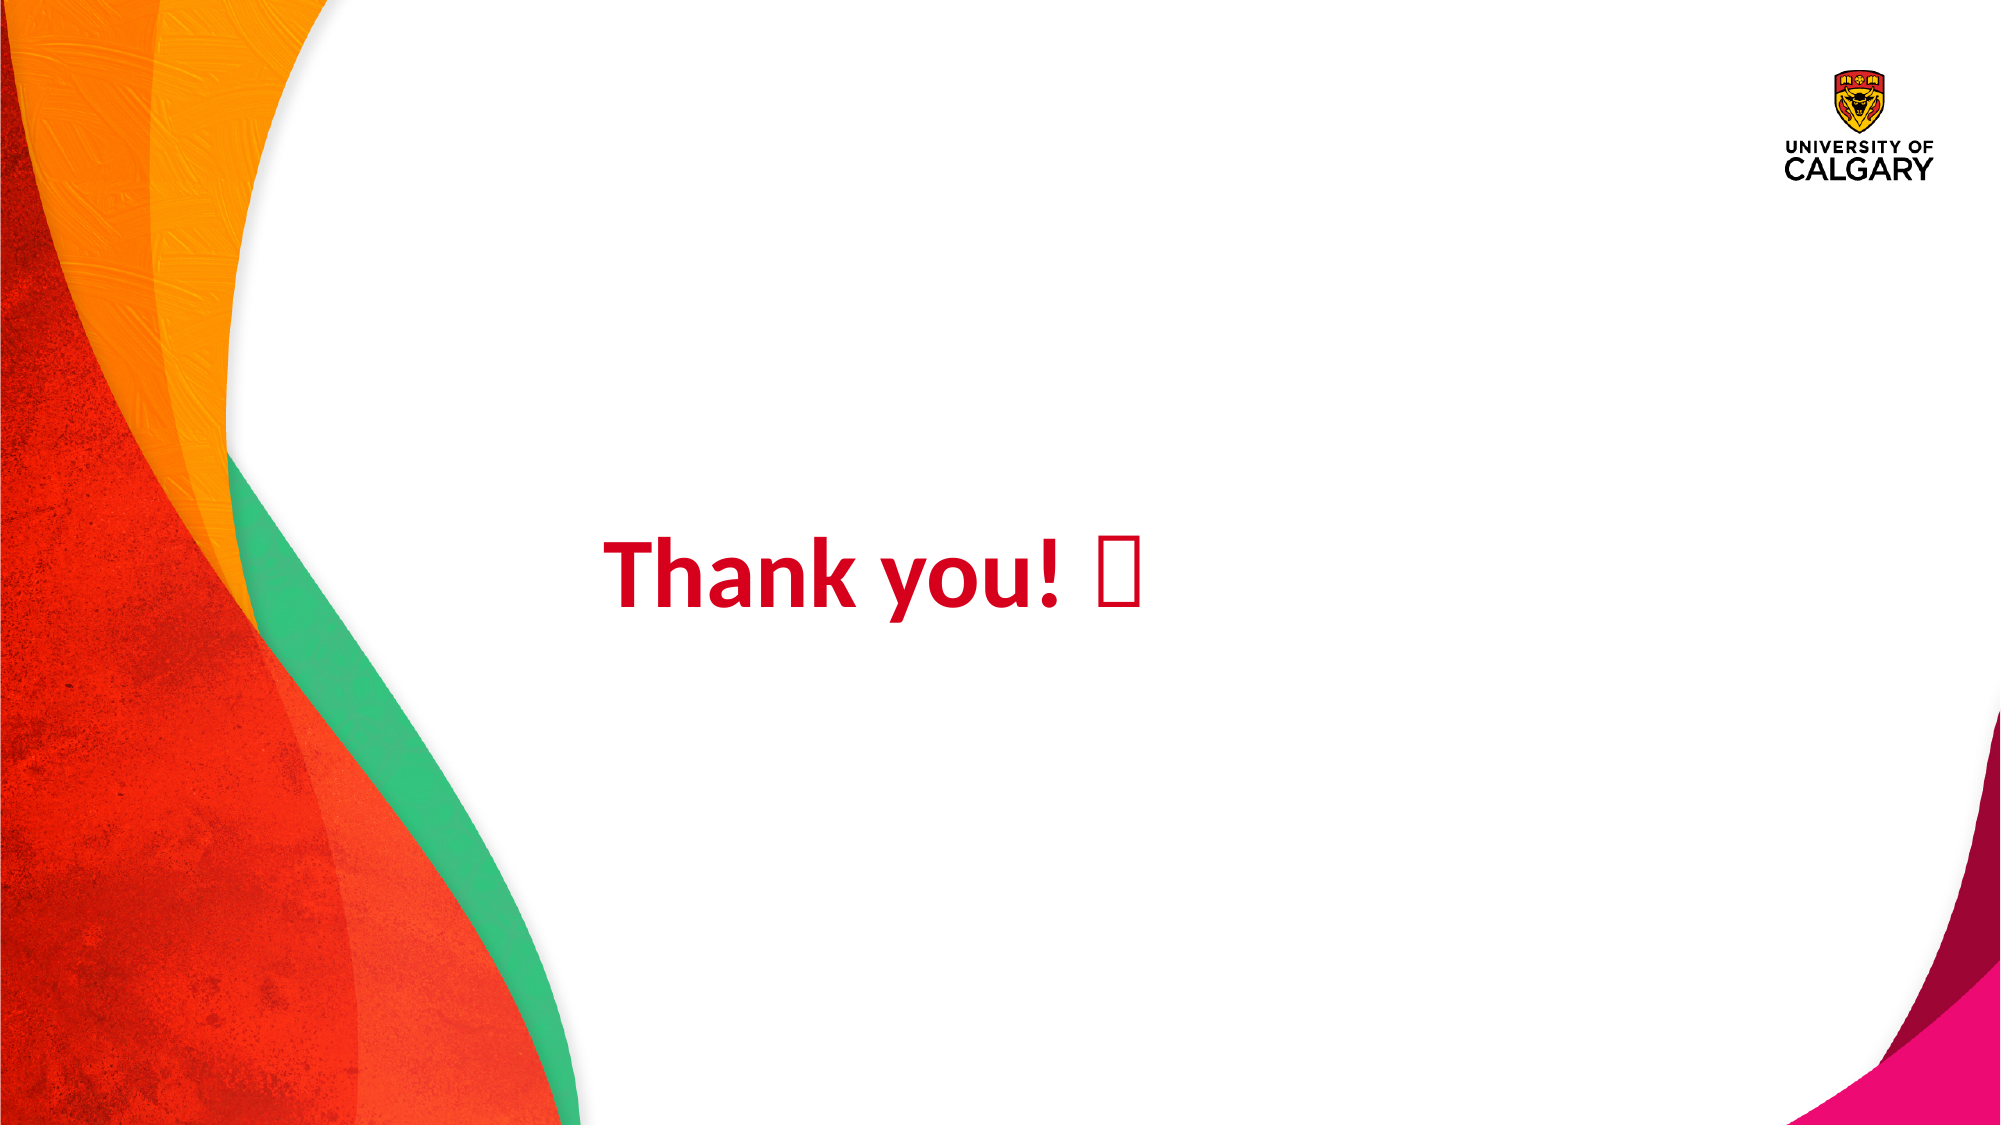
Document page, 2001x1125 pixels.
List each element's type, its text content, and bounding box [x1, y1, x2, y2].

picture [0, 0, 2001, 1125]
list Thank you!  [588, 183, 1782, 967]
